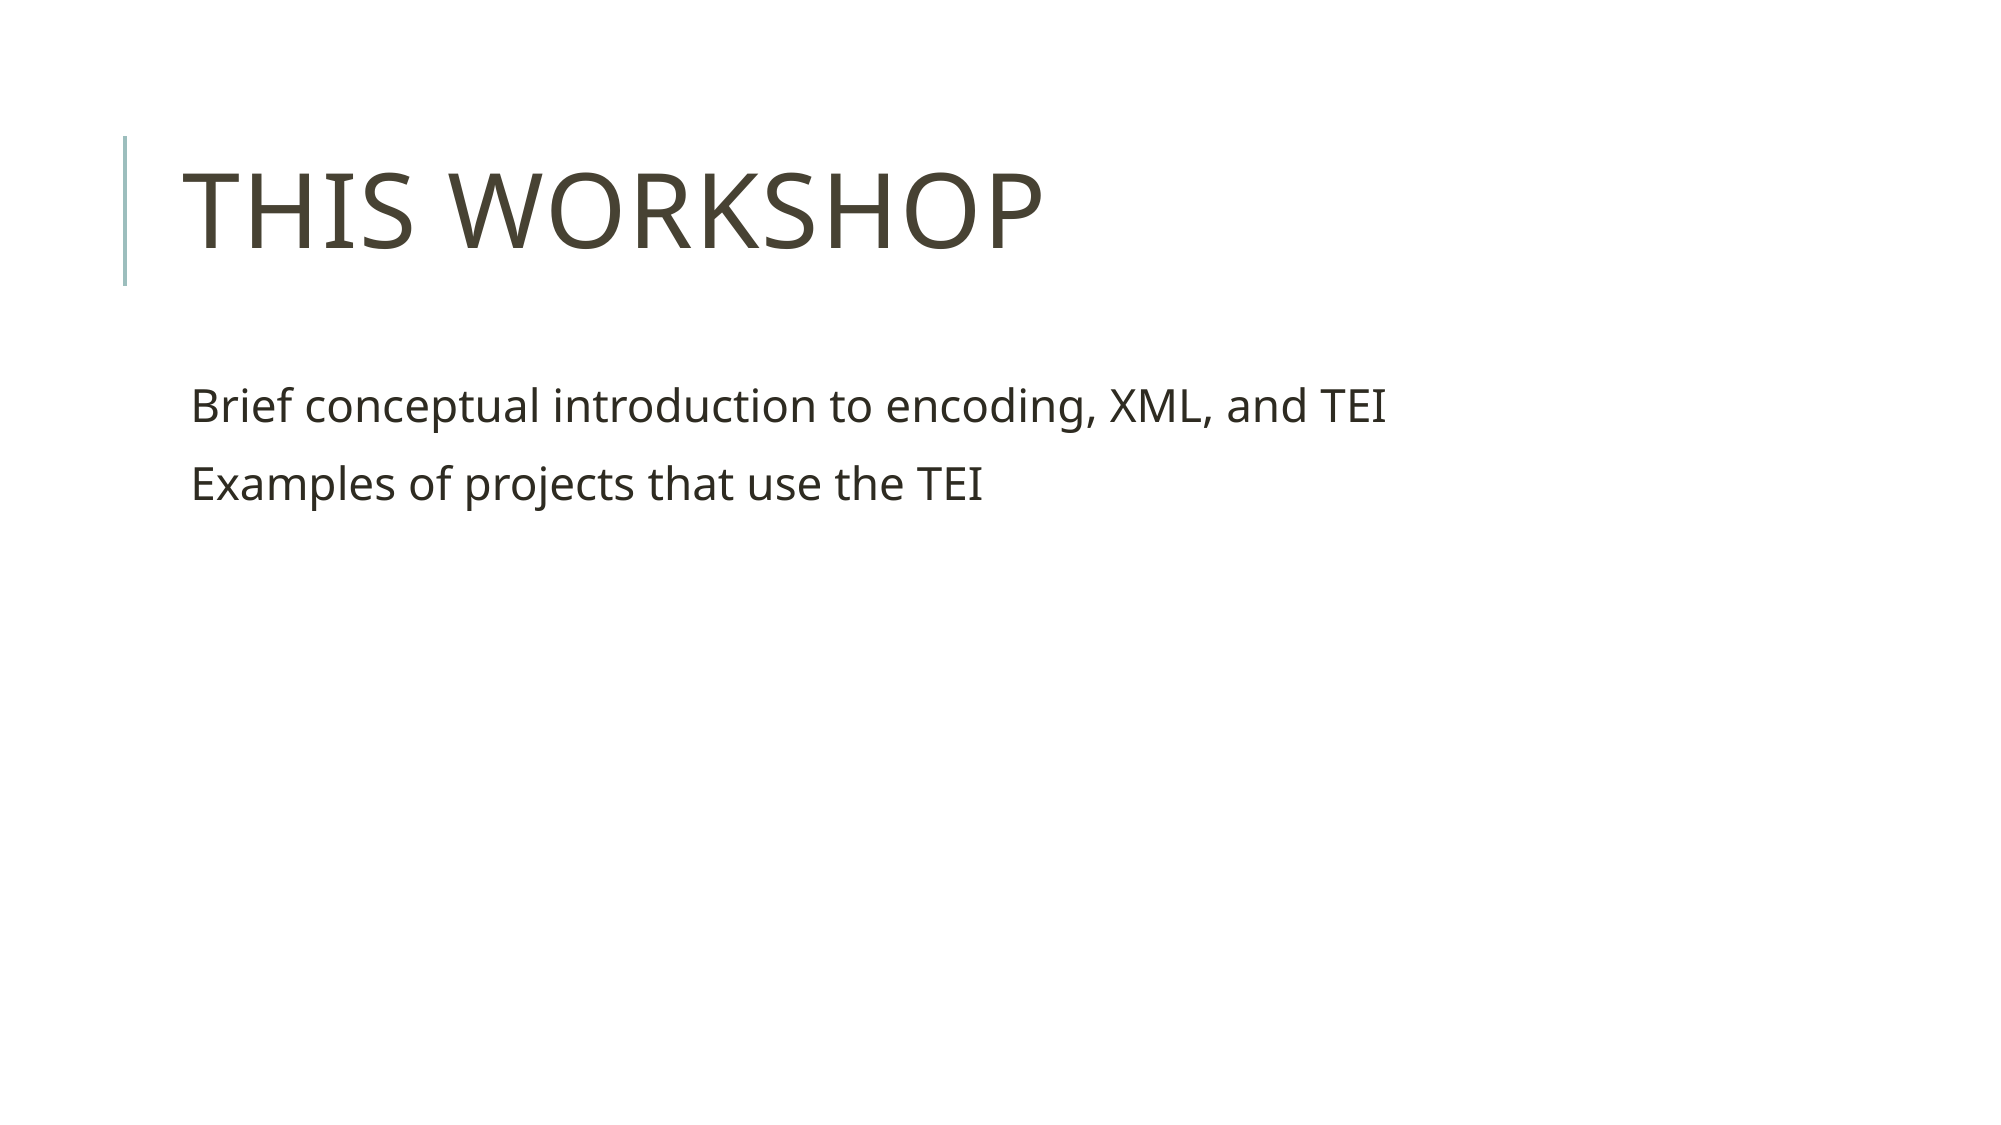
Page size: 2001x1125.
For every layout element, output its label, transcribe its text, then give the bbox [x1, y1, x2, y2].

title This Workshop [168, 96, 1763, 342]
list Brief conceptual introduction to encoding, XML, and TEI Examples of projects that use the TEI [168, 375, 1763, 1035]
